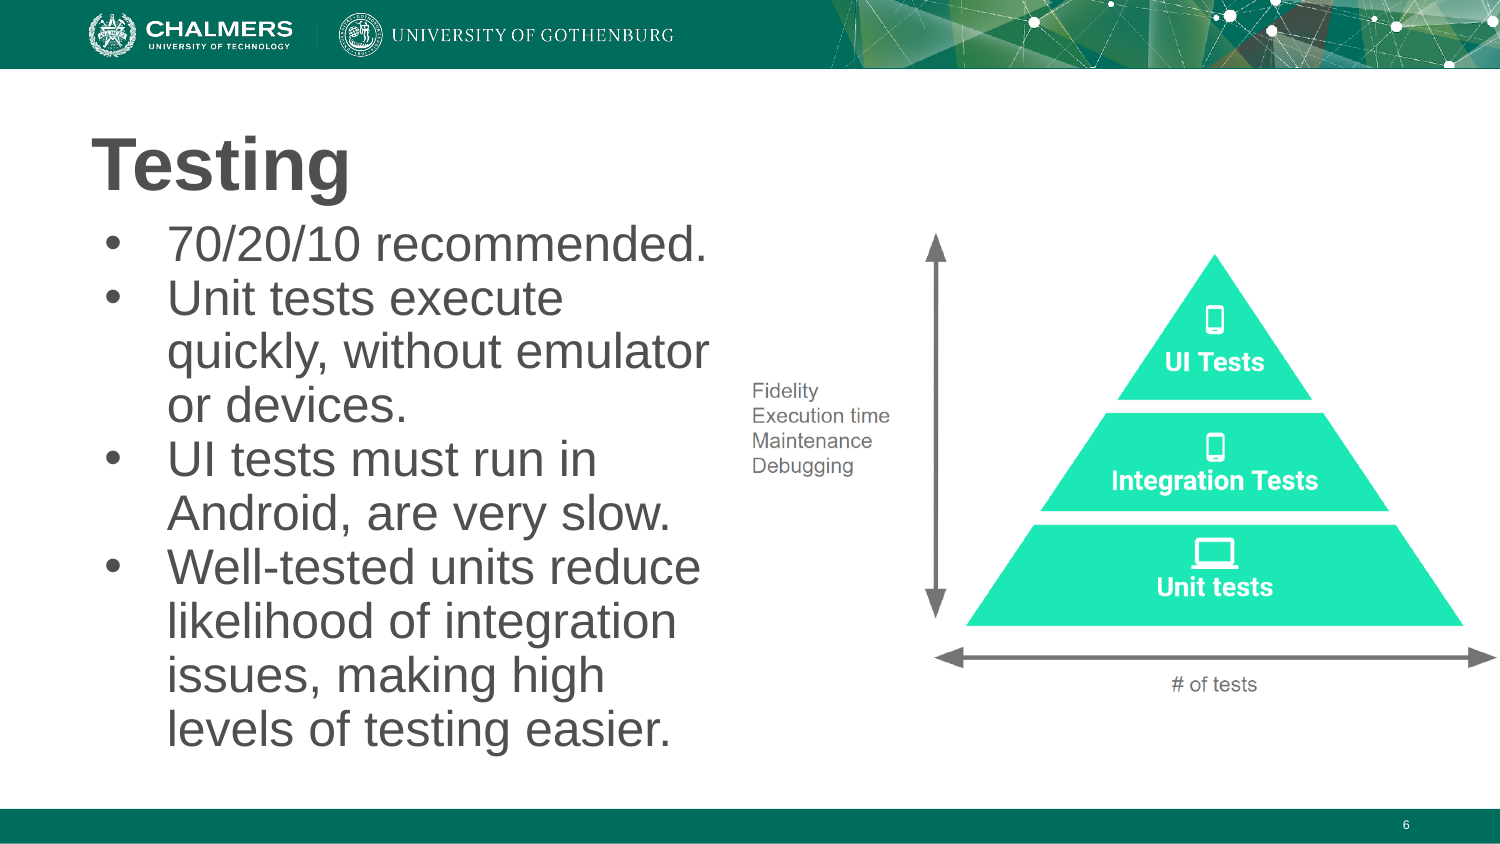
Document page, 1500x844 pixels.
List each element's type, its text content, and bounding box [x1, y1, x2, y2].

picture [749, 230, 1500, 694]
list 70/20/10 recommended. Unit tests execute quickly, without emulator or devices. UI tests must run in Android, are very slow. Well-tested units reduce likelihood of integration issues, making high levels of testing easier. [76, 210, 750, 782]
picture [64, 0, 696, 85]
picture [759, 0, 1500, 68]
title Testing [76, 100, 1425, 211]
slide_number ‹#› [1074, 809, 1425, 844]
